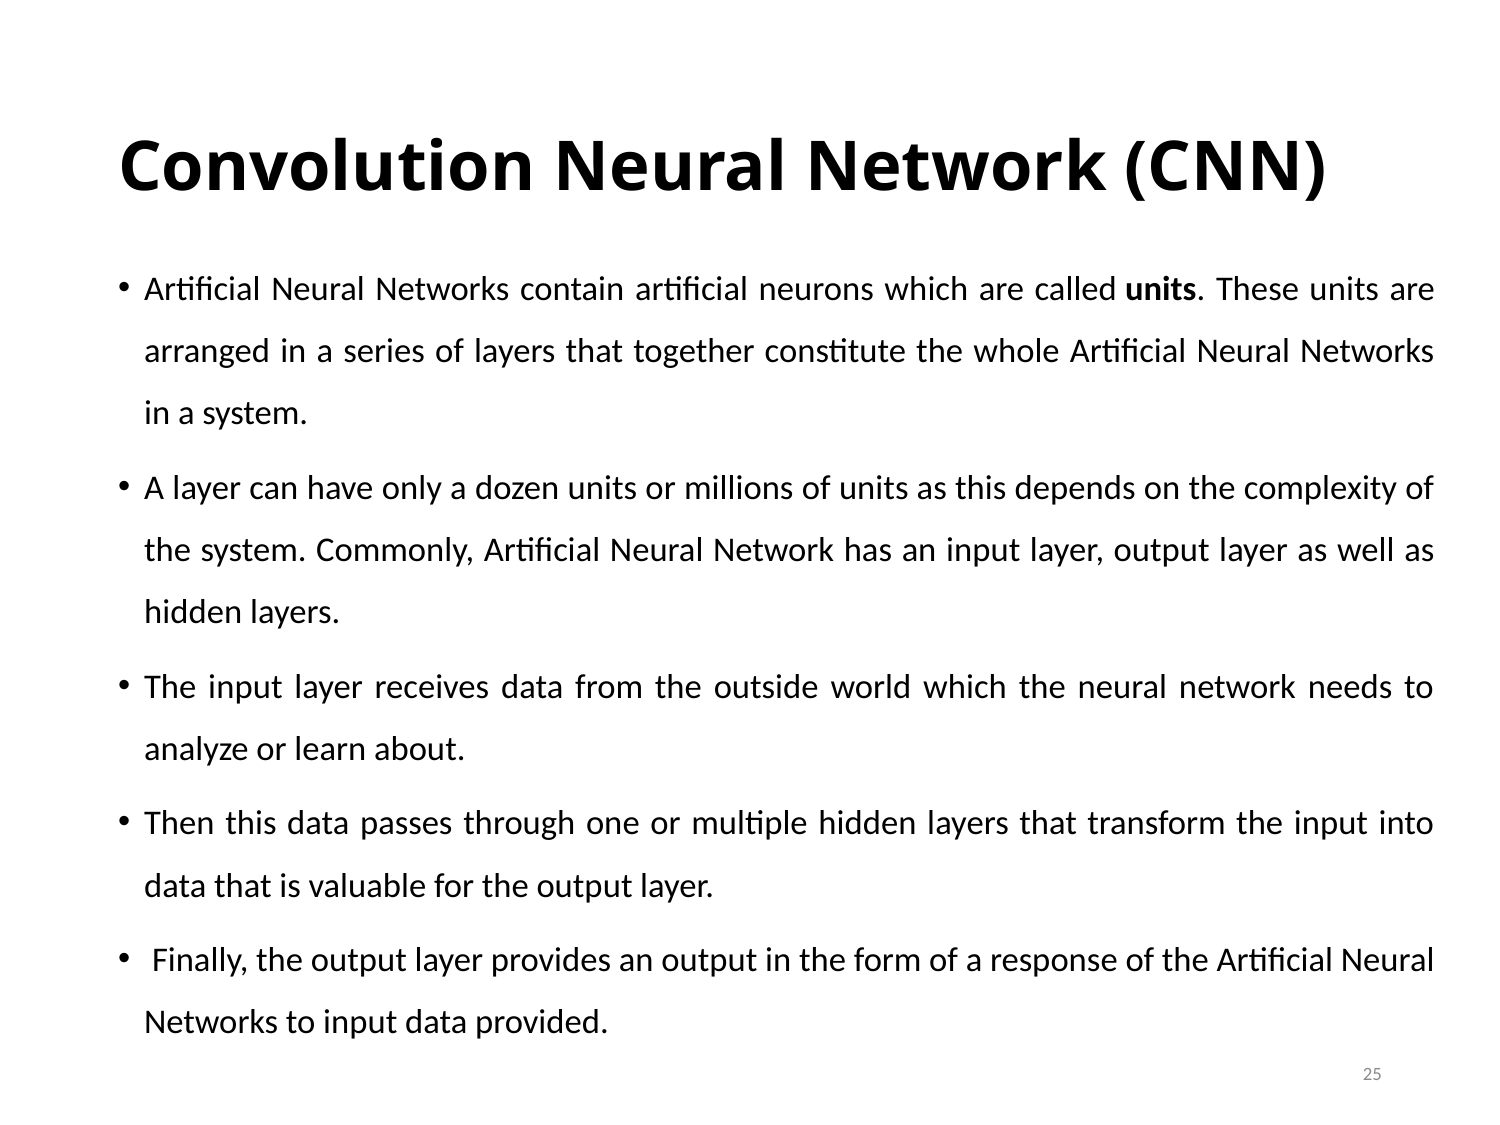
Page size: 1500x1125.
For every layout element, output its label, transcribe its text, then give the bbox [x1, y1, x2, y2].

slide_number 25 [1059, 1042, 1397, 1103]
list Artificial Neural Networks contain artificial neurons which are called units. These units are arranged in a series of layers that together constitute the whole Artificial Neural Networks in a system. A layer can have only a dozen units or millions of units as this depends on the complexity of the system. Commonly, Artificial Neural Network has an input layer, output layer as well as hidden layers. The input layer receives data from the outside world which the neural network needs to analyze or learn about. Then this data passes through one or multiple hidden layers that transform the input into data that is valuable for the output layer. Finally, the output layer provides an output in the form of a response of the Artificial Neural Networks to input data provided. [103, 237, 1450, 1050]
title Convolution Neural Network (CNN) [103, 59, 1397, 237]
